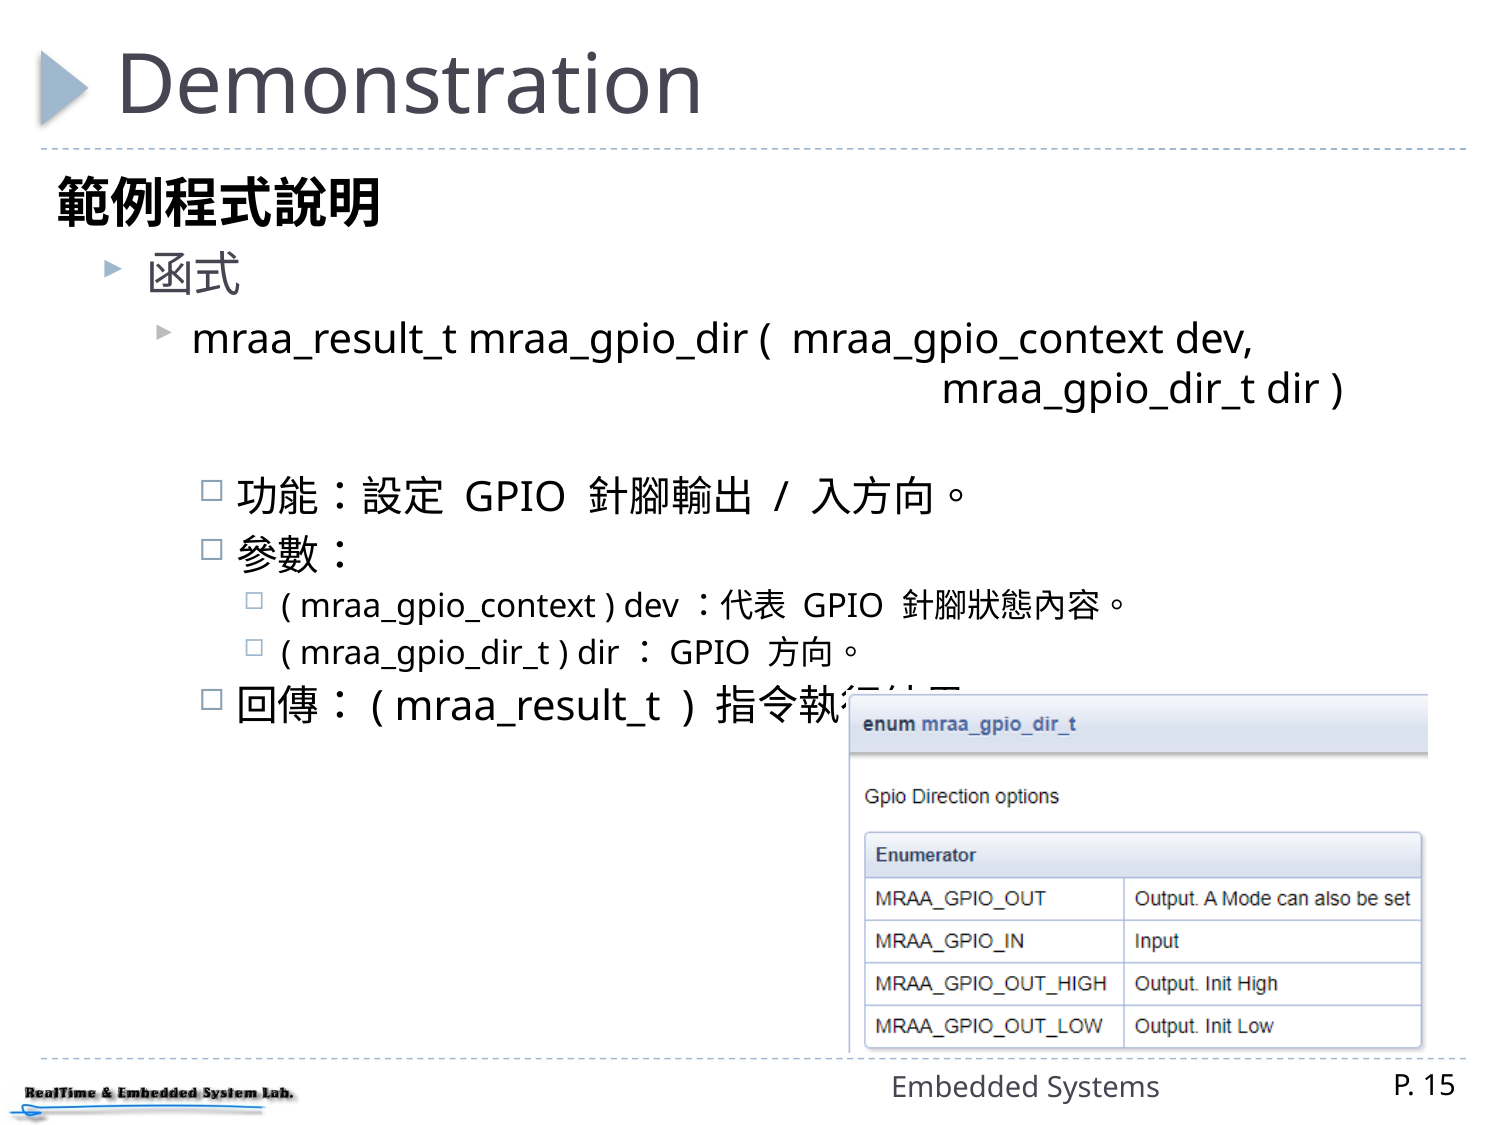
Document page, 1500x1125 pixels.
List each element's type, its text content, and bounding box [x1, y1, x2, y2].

footer Embedded Systems [322, 1060, 1176, 1121]
picture [0, 1081, 301, 1125]
title Demonstration [100, 24, 1471, 138]
picture [846, 690, 1428, 1054]
list 範例程式說明 函式 mraa_result_t mraa_gpio_dir ( mraa_gpio_context dev, mraa_gpio_dir_t dir ) 功能：設定 GPIO 針腳輸出 / 入方向。 參數： ( mraa_gpio_context ) dev：代表 GPIO 針腳狀態內容。 ( mraa_gpio_dir_t ) dir：GPIO 方向。 回傳：( mraa_result_t ) 指令執行結果 [41, 160, 1471, 1057]
